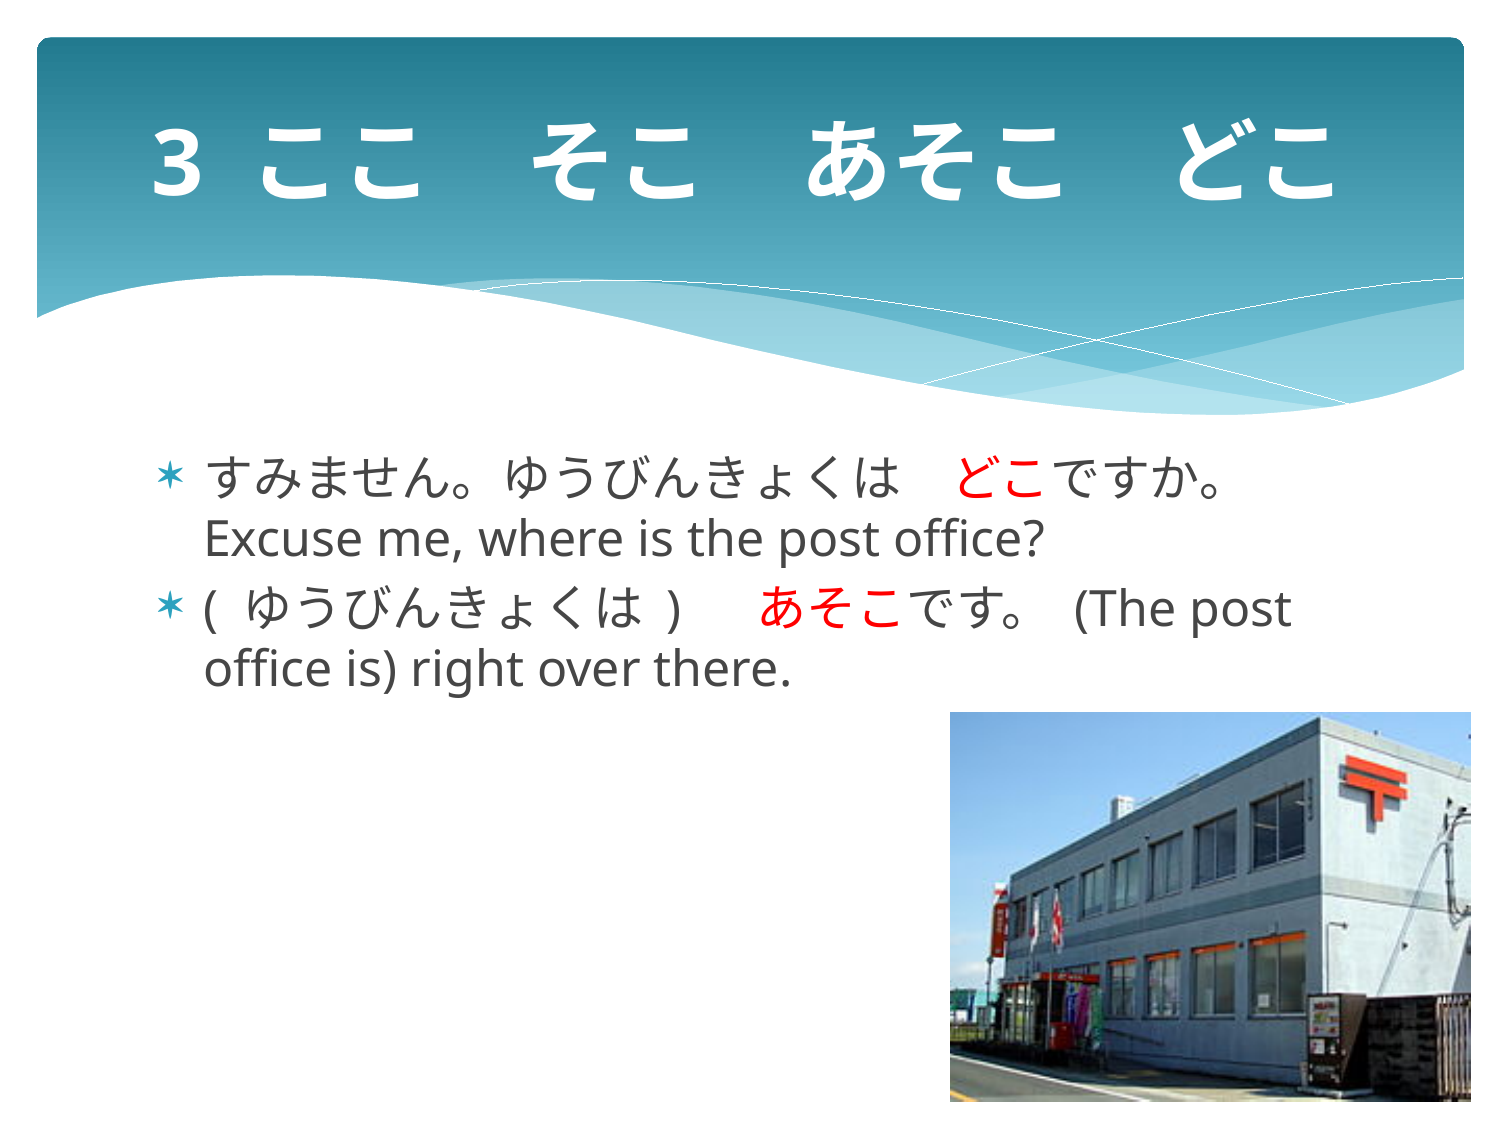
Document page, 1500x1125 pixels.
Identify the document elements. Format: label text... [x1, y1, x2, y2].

list すみません。ゆうびんきょくは どこですか。 Excuse me, where is the post office? ( ゆうびんきょくは ) あそこです。 (The post office is) right over there. [143, 438, 1359, 1005]
picture [949, 712, 1472, 1103]
title 3 ここ そこ あそこ どこ [75, 55, 1425, 261]
